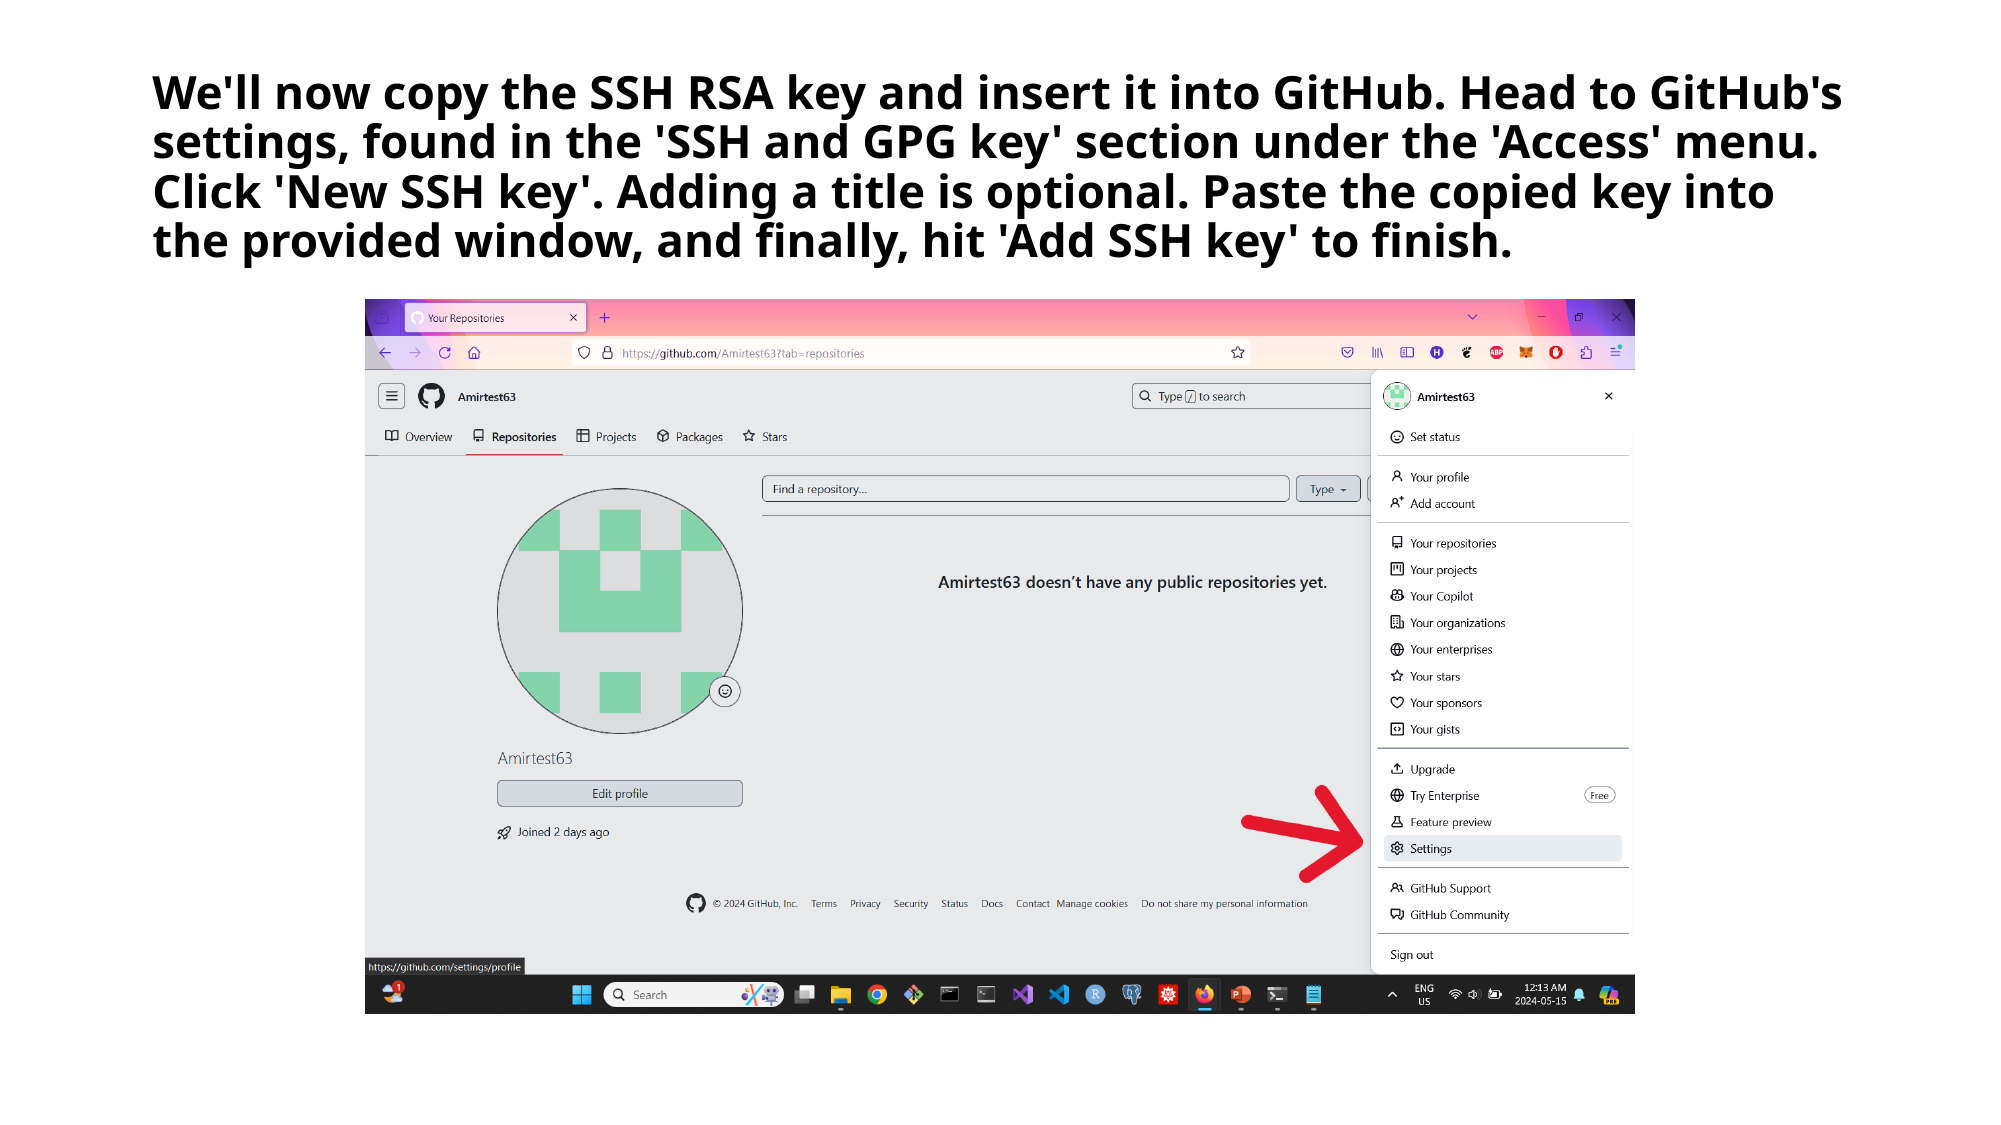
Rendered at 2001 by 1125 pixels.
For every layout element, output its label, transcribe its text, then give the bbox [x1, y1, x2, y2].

title We'll now copy the SSH RSA key and insert it into GitHub. Head to GitHub's settings, found in the 'SSH and GPG key' section under the 'Access' menu. Click 'New SSH key'. Adding a title is optional. Paste the copied key into the provided window, and finally, hit 'Add SSH key' to finish. [137, 59, 1863, 278]
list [364, 298, 1635, 1014]
